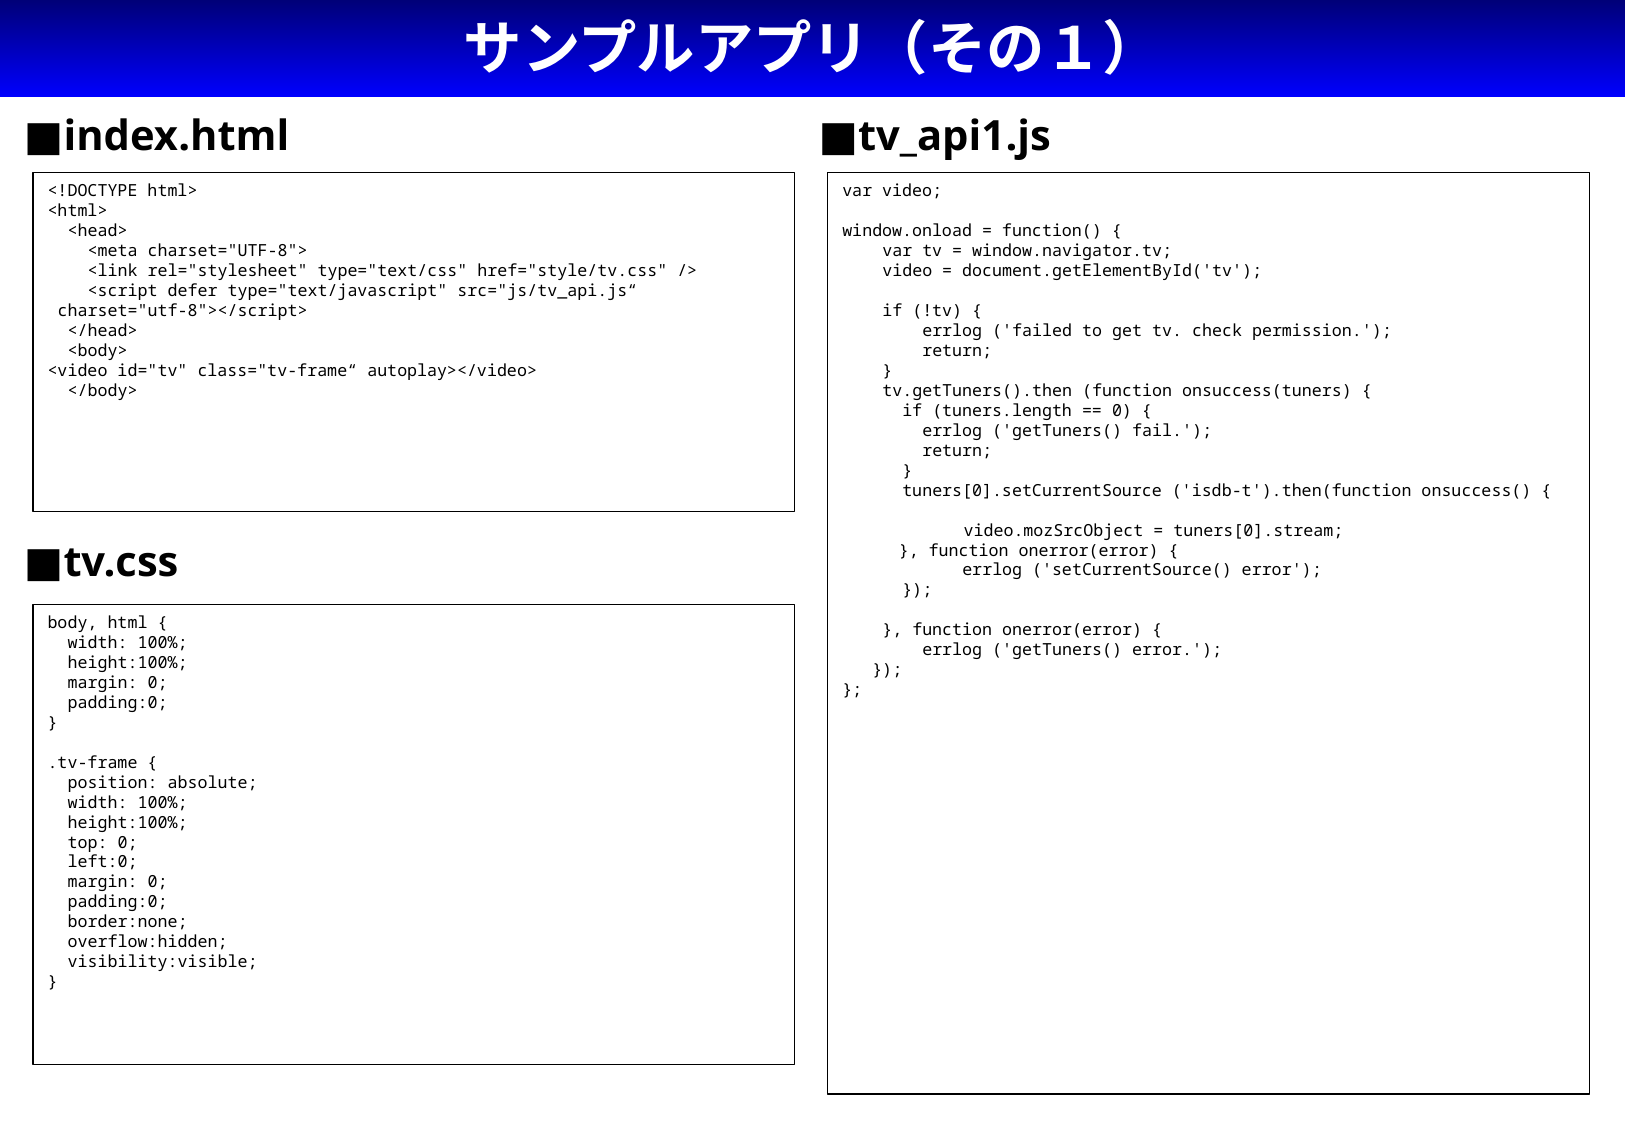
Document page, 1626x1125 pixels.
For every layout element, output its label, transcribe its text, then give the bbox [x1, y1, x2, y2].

title サンプルアプリ（その１） [166, 10, 1460, 83]
text_box <!DOCTYPE html> <html> <head> <meta charset="UTF-8"> <link rel="stylesheet" type="text/css" href="style/tv.css" /> <script defer type="text/javascript" src="js/tv_api.js“ charset="utf-8"></script> </head> <body> <video id="tv" class="tv-frame“ autoplay></video> </body> [31, 171, 797, 513]
text_box ■index.html [9, 101, 364, 167]
text_box var video; window.onload = function() { var tv = window.navigator.tv; video = document.getElementById('tv'); if (!tv) { errlog ('failed to get tv. check permission.'); return; } tv.getTuners().then (function onsuccess(tuners) { if (tuners.length == 0) { errlog ('getTuners() fail.'); return; } tuners[0].setCurrentSource ('isdb-t').then(function onsuccess() { video.mozSrcObject = tuners[0].stream; }, function onerror(error) { errlog ('setCurrentSource() error'); }); }, function onerror(error) { errlog ('getTuners() error.'); }); }; [826, 171, 1592, 1096]
text_box ■tv_api1.js [803, 101, 1159, 167]
text_box ■tv.css [9, 527, 364, 592]
text_box body, html { width: 100%; height:100%; margin: 0; padding:0; } .tv-frame { position: absolute; width: 100%; height:100%; top: 0; left:0; margin: 0; padding:0; border:none; overflow:hidden; visibility:visible; } [31, 602, 797, 1067]
